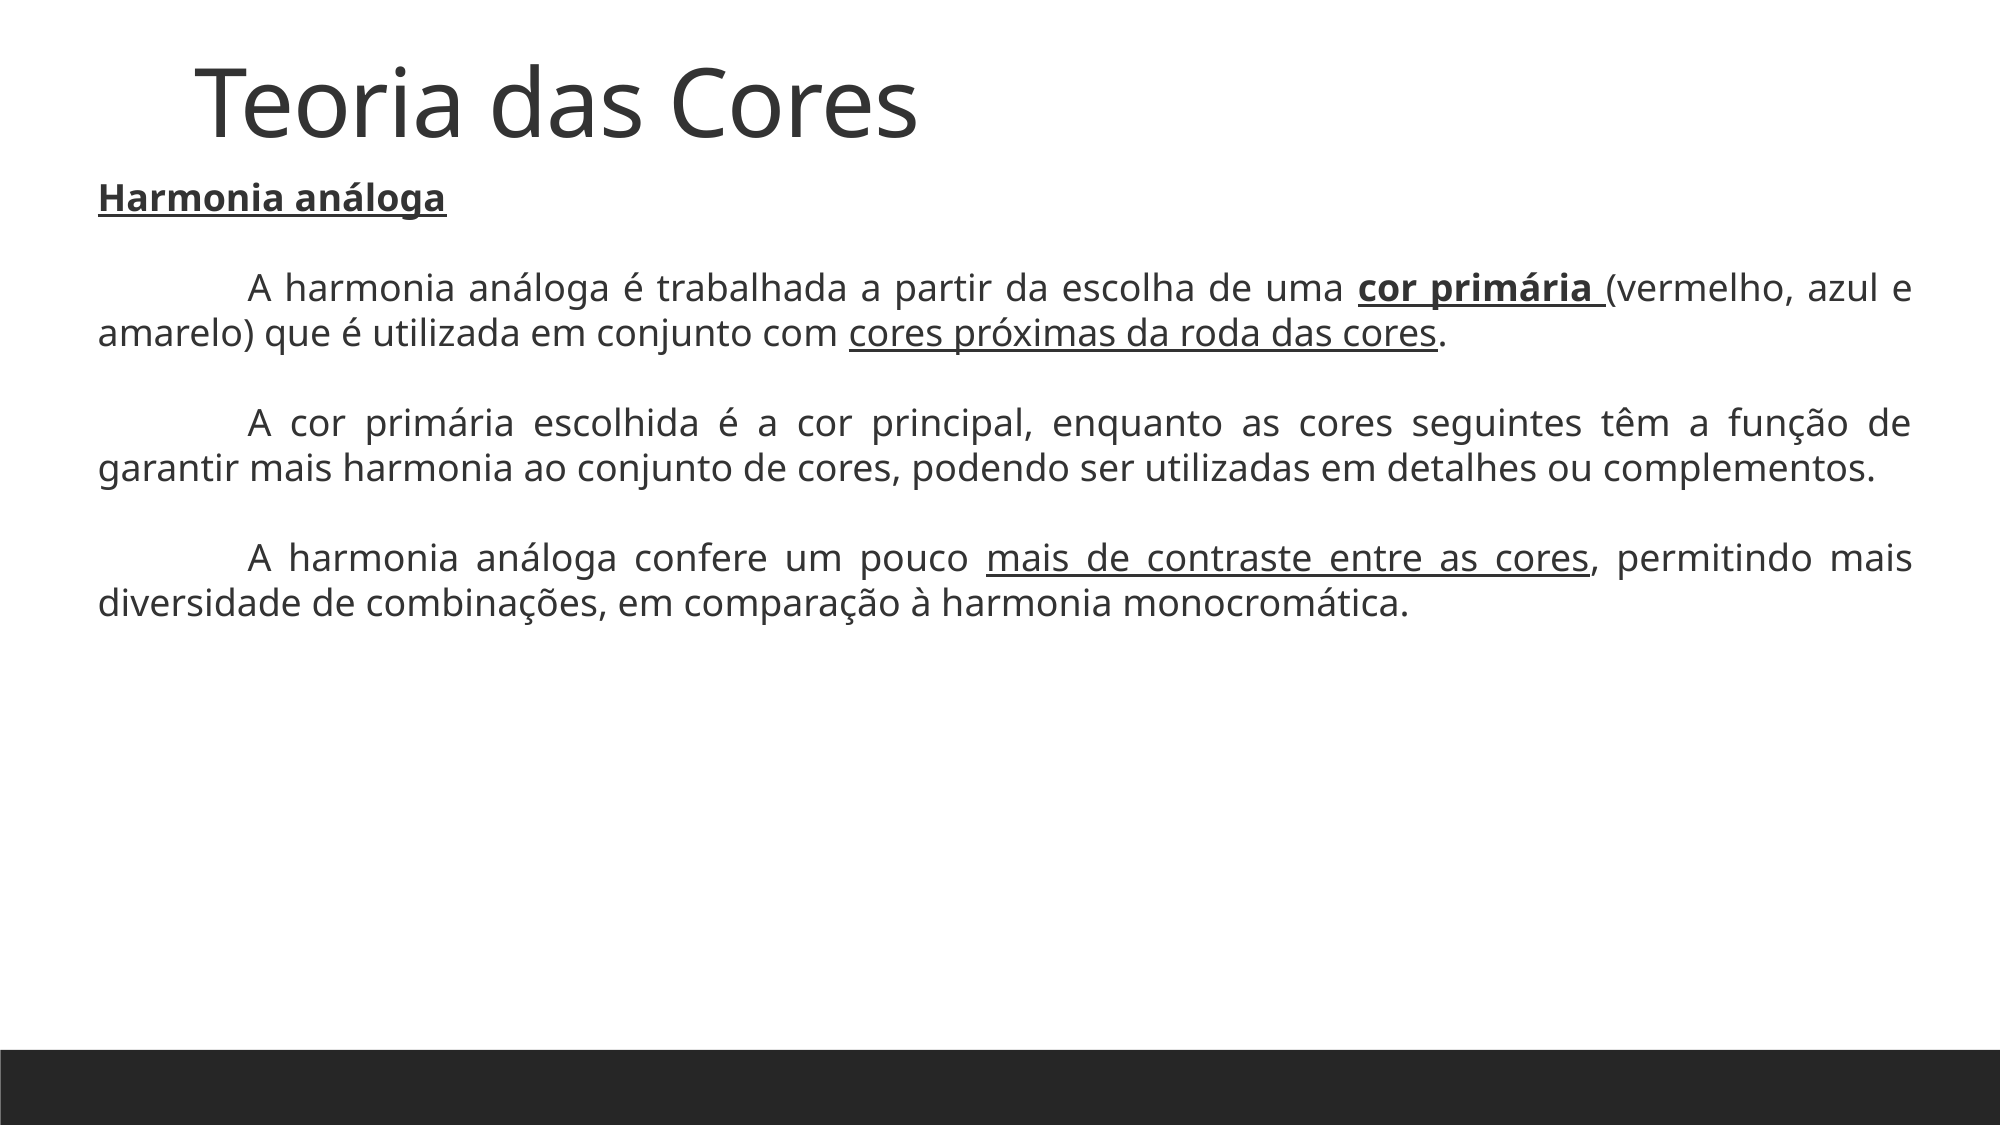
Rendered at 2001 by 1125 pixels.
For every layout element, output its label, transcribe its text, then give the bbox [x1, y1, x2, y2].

text_box Teoria das Cores [179, 46, 1830, 166]
text_box Harmonia análoga A harmonia análoga é trabalhada a partir da escolha de uma cor primária (vermelho, azul e amarelo) que é utilizada em conjunto com cores próximas da roda das cores. A cor primária escolhida é a cor principal, enquanto as cores seguintes têm a função de garantir mais harmonia ao conjunto de cores, podendo ser utilizadas em detalhes ou complementos. A harmonia análoga confere um pouco mais de contraste entre as cores, permitindo mais diversidade de combinações, em comparação à harmonia monocromática. [82, 166, 1928, 631]
